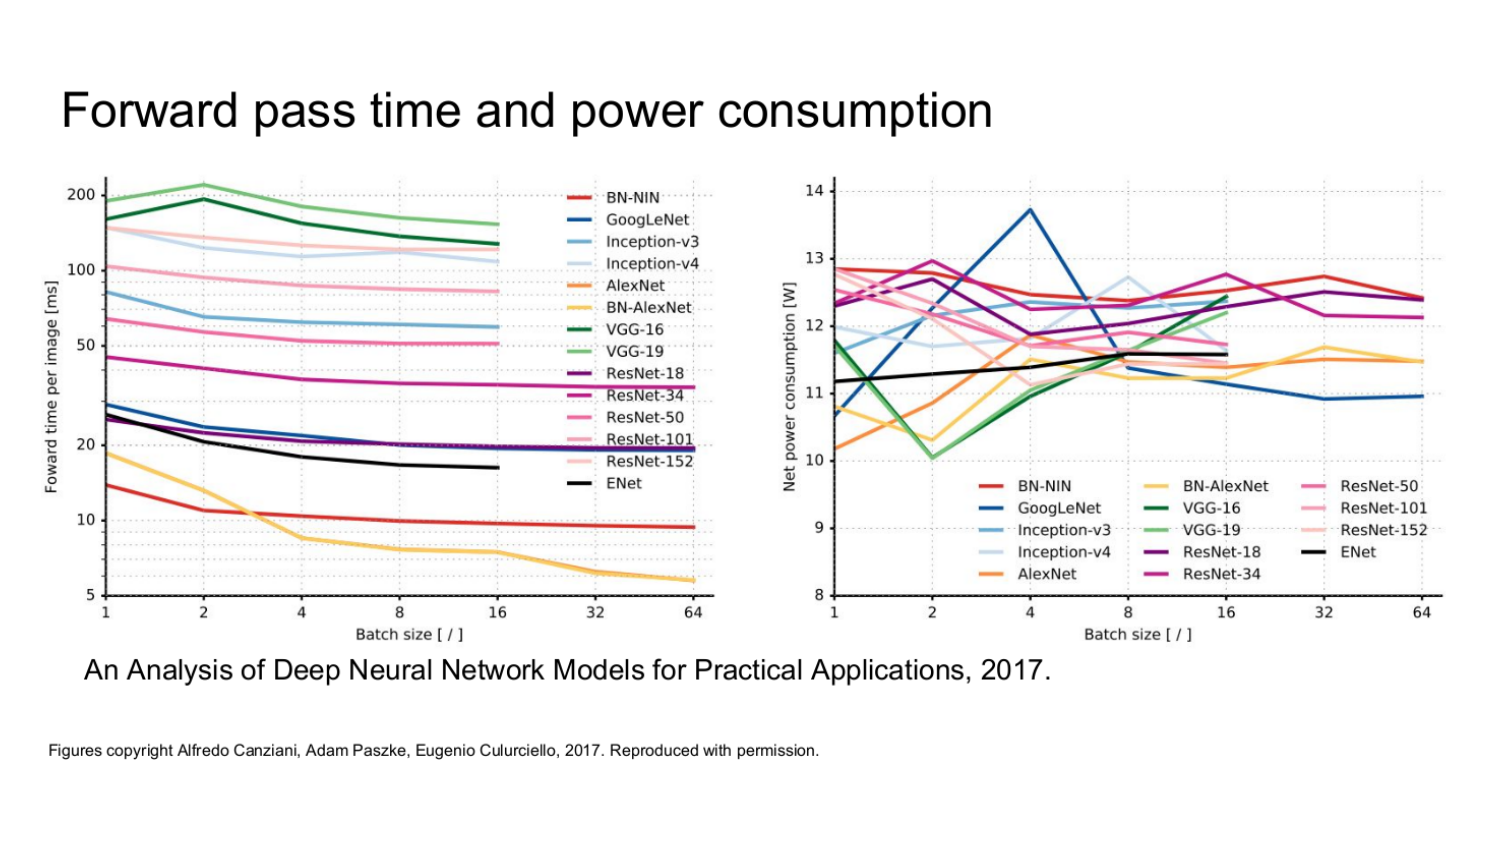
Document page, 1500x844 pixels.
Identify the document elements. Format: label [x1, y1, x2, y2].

picture [24, 80, 1476, 764]
